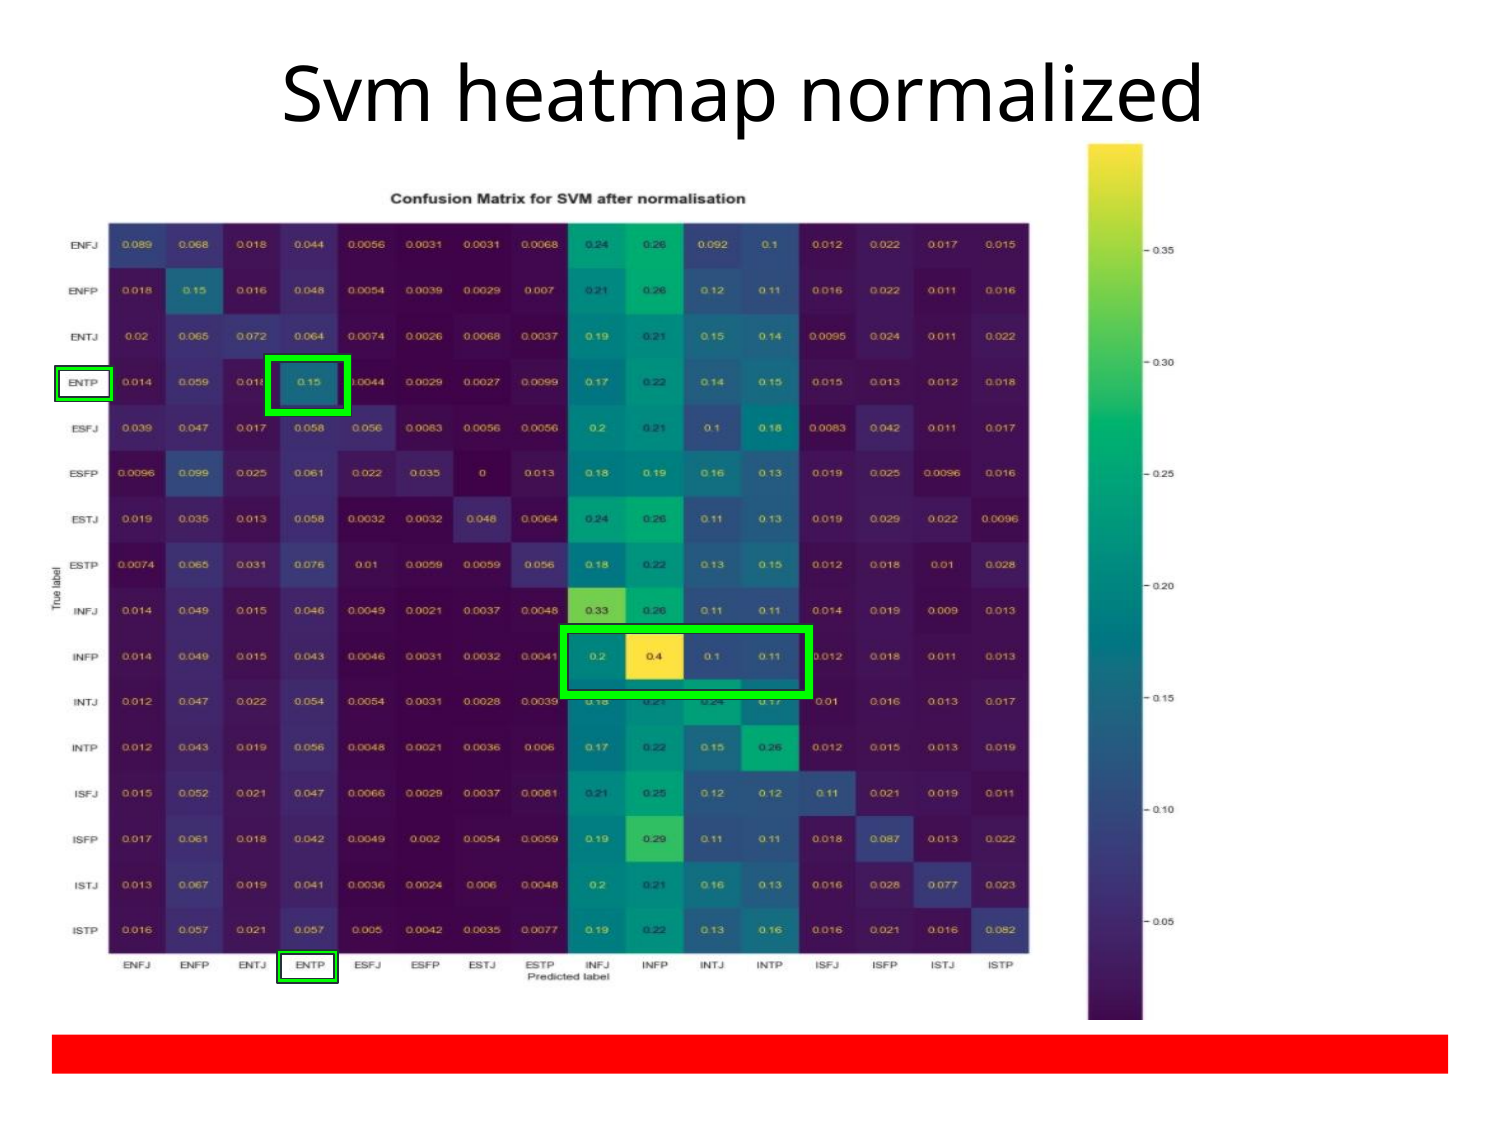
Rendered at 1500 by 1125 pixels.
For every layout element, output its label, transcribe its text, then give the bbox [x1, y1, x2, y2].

picture [44, 140, 1181, 1020]
title Svm heatmap normalized [45, 29, 1443, 155]
